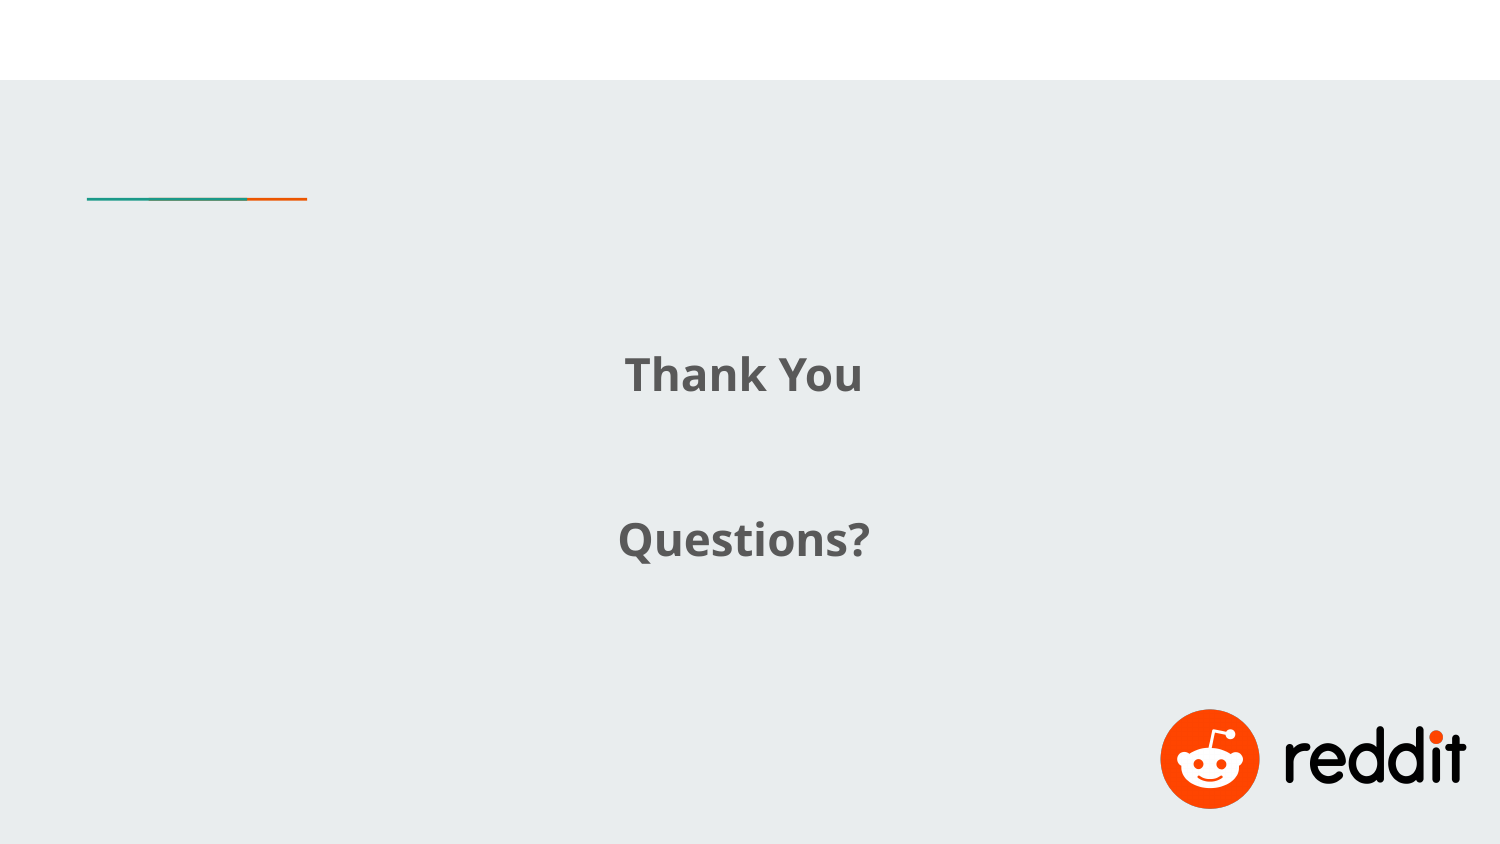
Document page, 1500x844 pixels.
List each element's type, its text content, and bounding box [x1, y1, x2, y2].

subtitle Thank You Questions? [341, 331, 1147, 681]
picture [1159, 709, 1467, 810]
